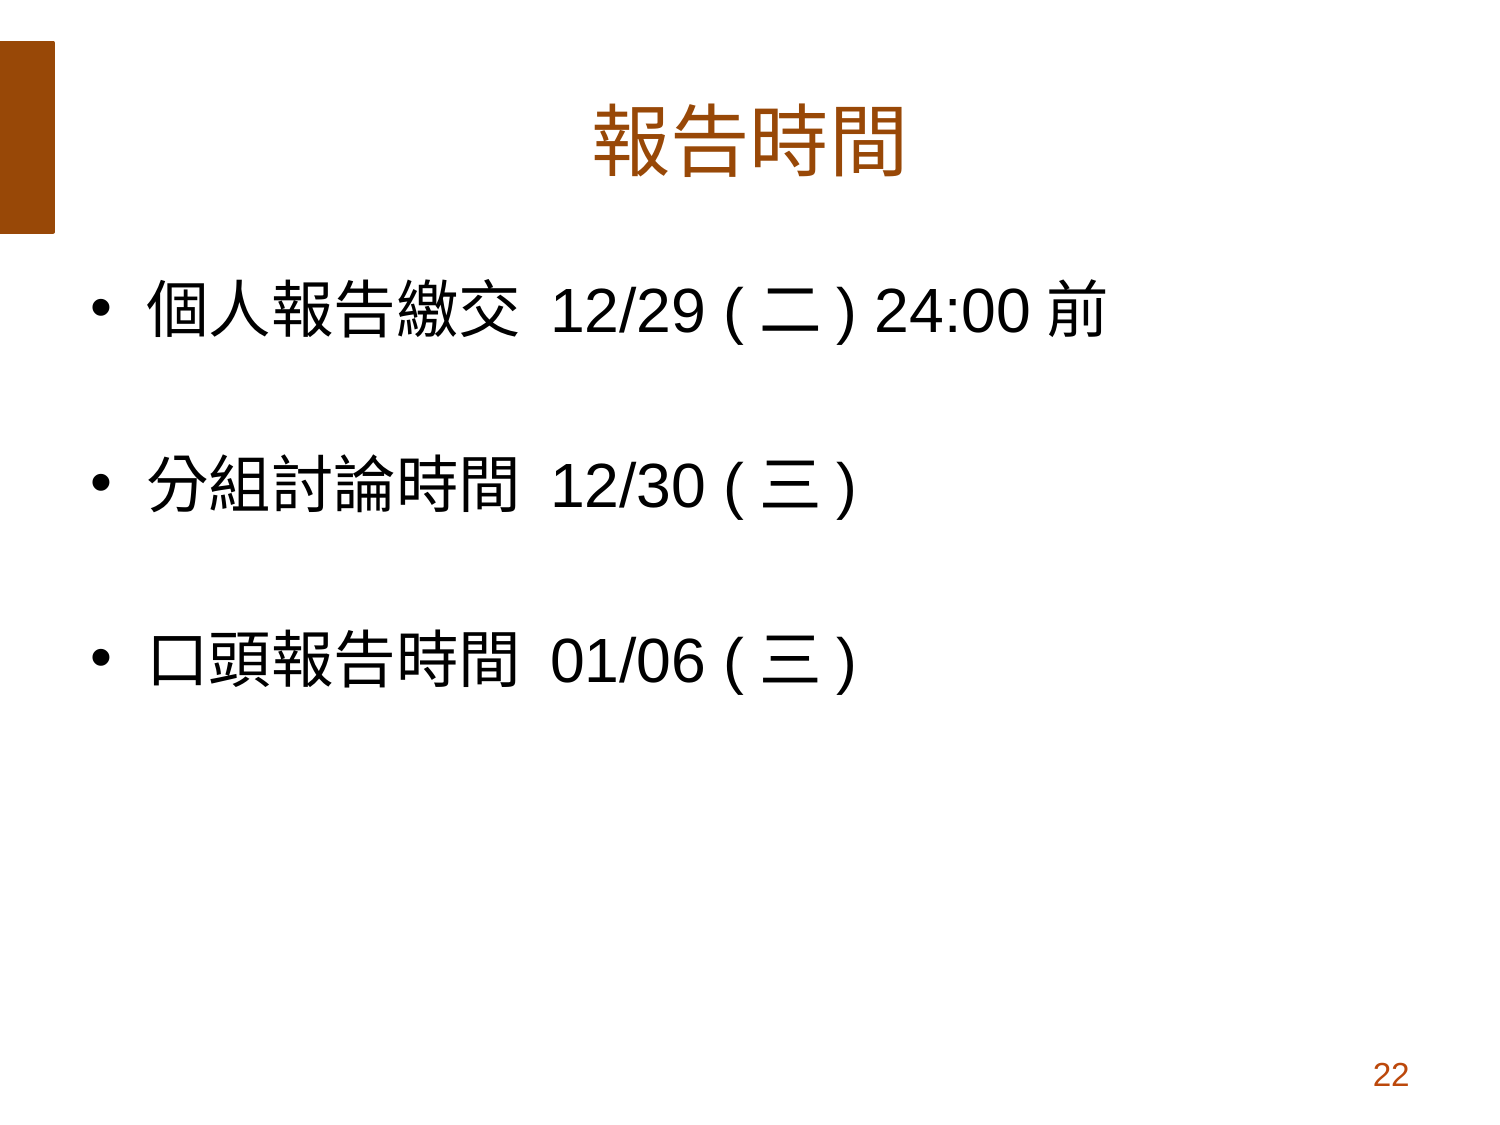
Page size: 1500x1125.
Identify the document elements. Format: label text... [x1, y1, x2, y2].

list 個人報告繳交 12/29 (二) 24:00前 分組討論時間 12/30 (三) 口頭報告時間 01/06 (三) [75, 262, 1425, 1005]
title 報告時間 [75, 45, 1425, 233]
slide_number 22 [1074, 1042, 1425, 1103]
